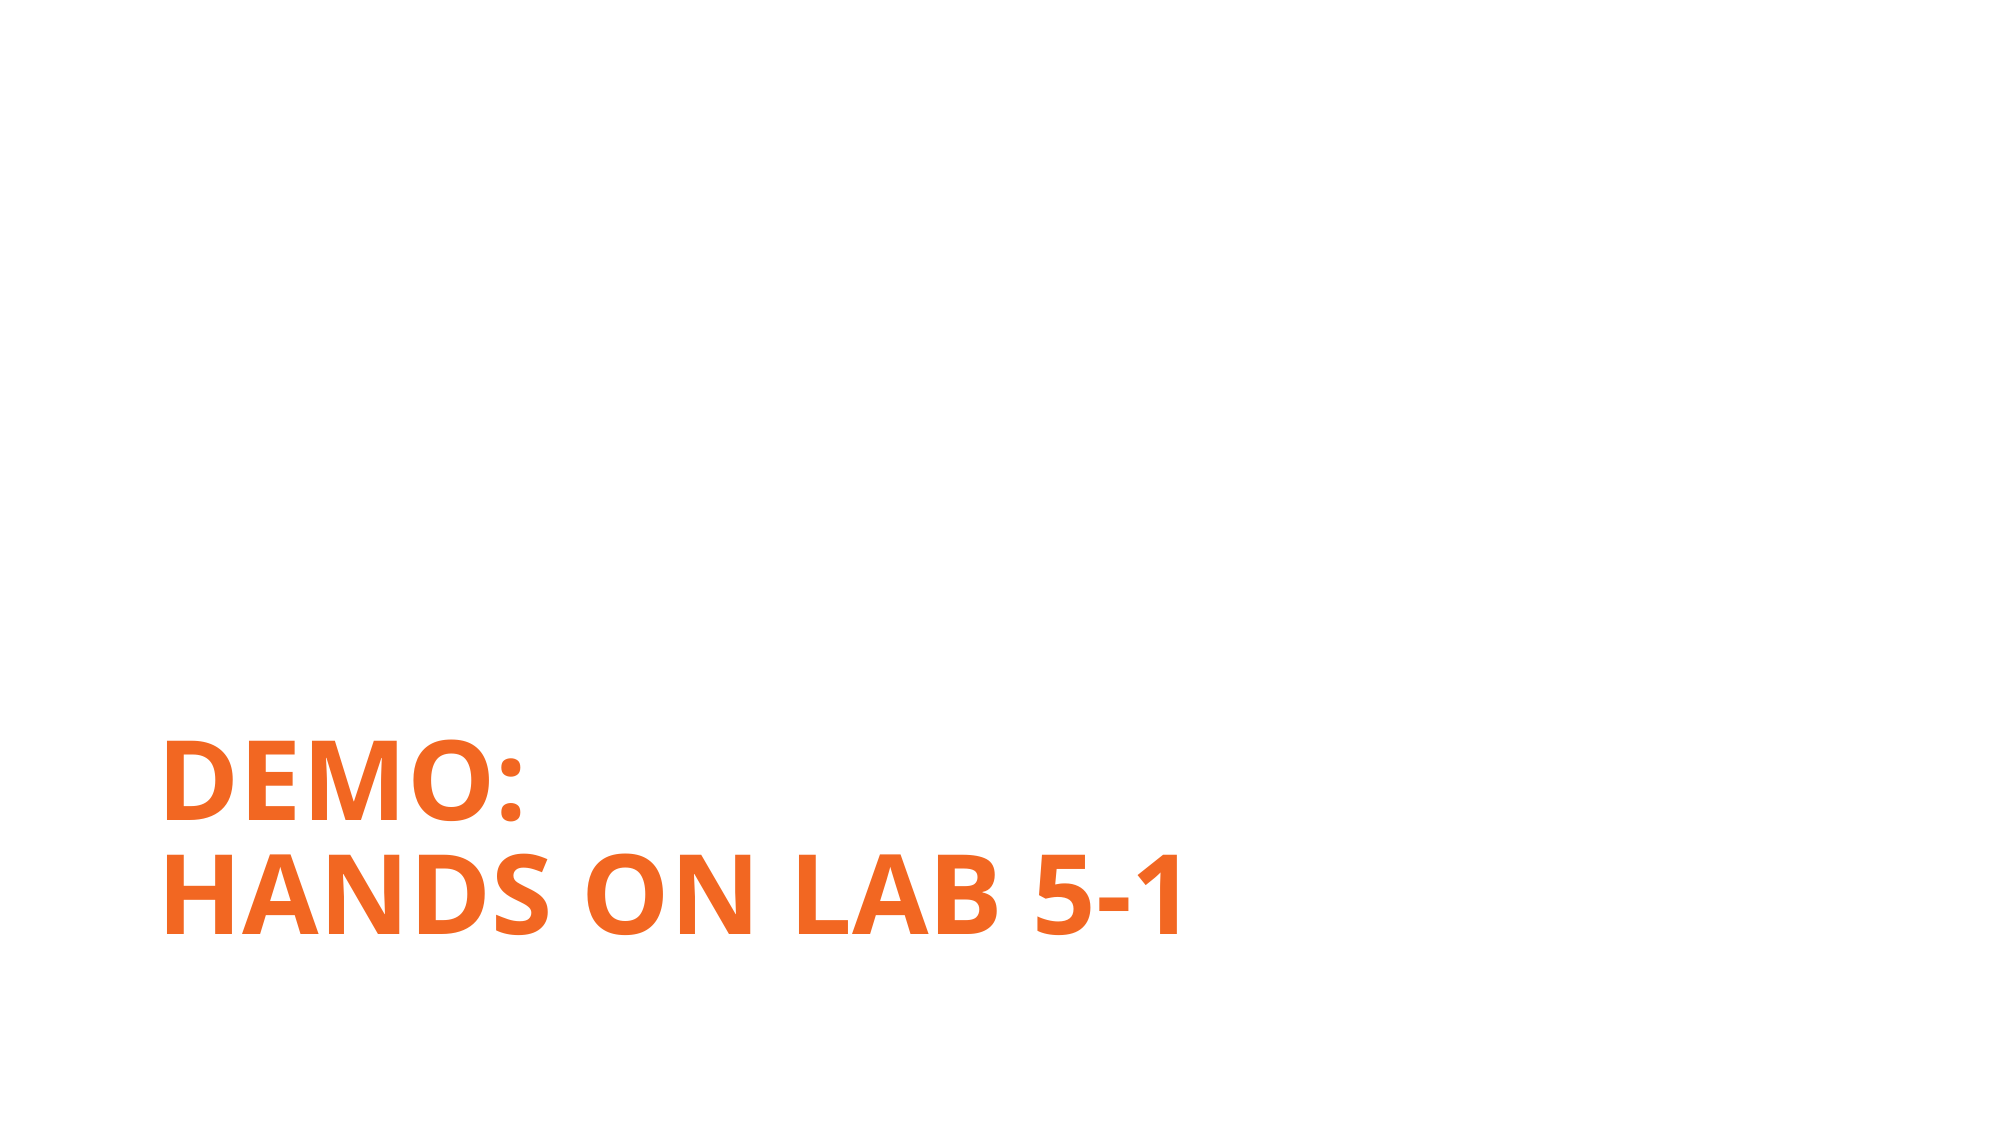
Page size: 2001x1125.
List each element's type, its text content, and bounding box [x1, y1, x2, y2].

title Demo: Hands On Lab 5-1 [157, 722, 1858, 947]
